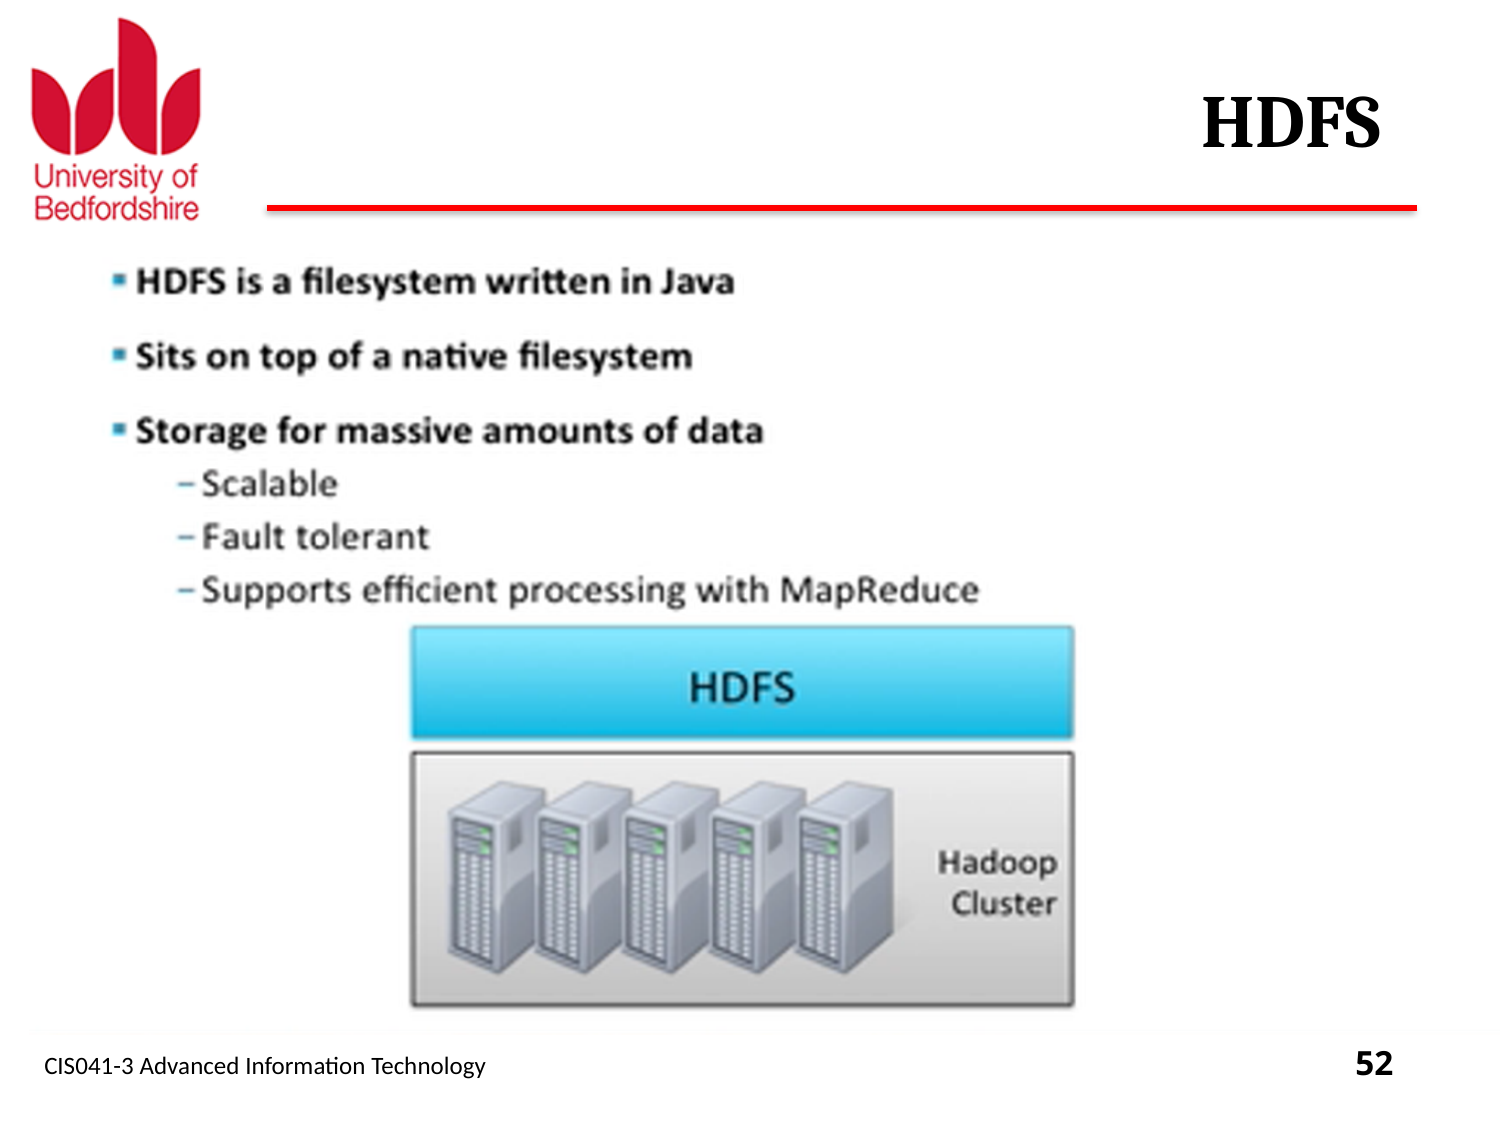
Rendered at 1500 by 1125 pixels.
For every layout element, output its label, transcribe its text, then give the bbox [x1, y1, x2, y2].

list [29, 243, 1500, 1036]
footer CIS041-3 Advanced Information Technology [29, 1043, 514, 1095]
title HDFS [262, 61, 1413, 174]
picture [0, 0, 237, 236]
